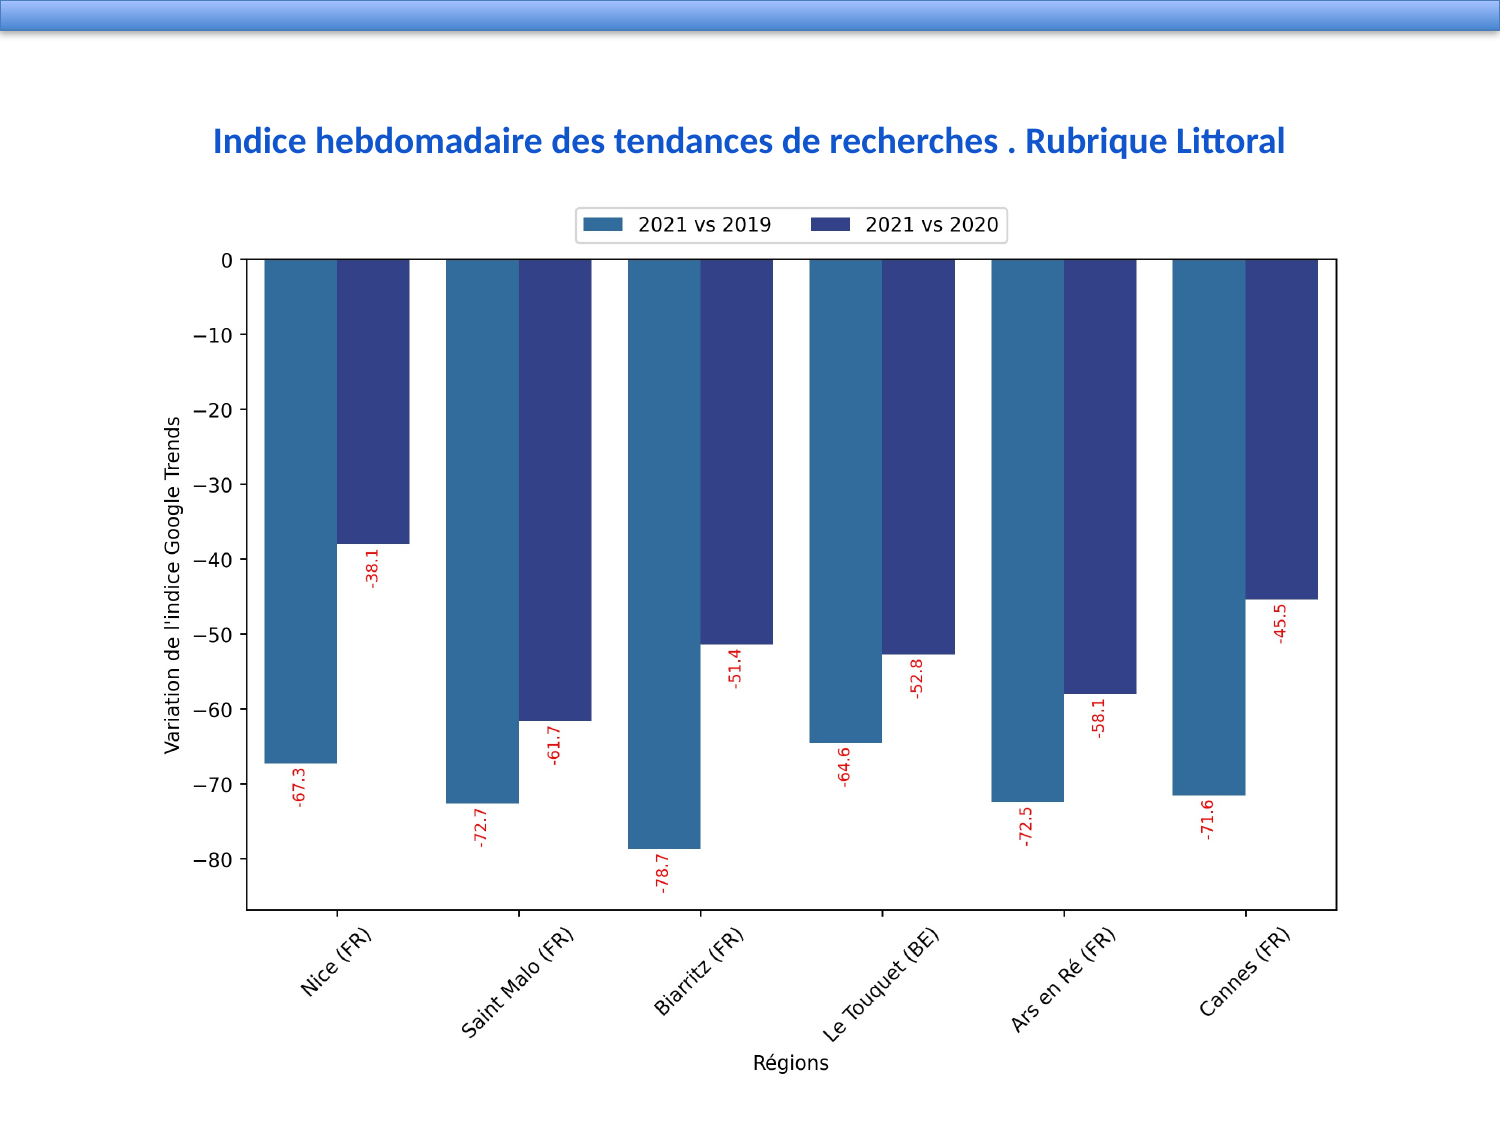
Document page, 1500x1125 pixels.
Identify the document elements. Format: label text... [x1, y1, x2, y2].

picture [149, 194, 1351, 1087]
text_box [0, 0, 1500, 31]
title Indice hebdomadaire des tendances de recherches . Rubrique Littoral [75, 45, 1425, 233]
